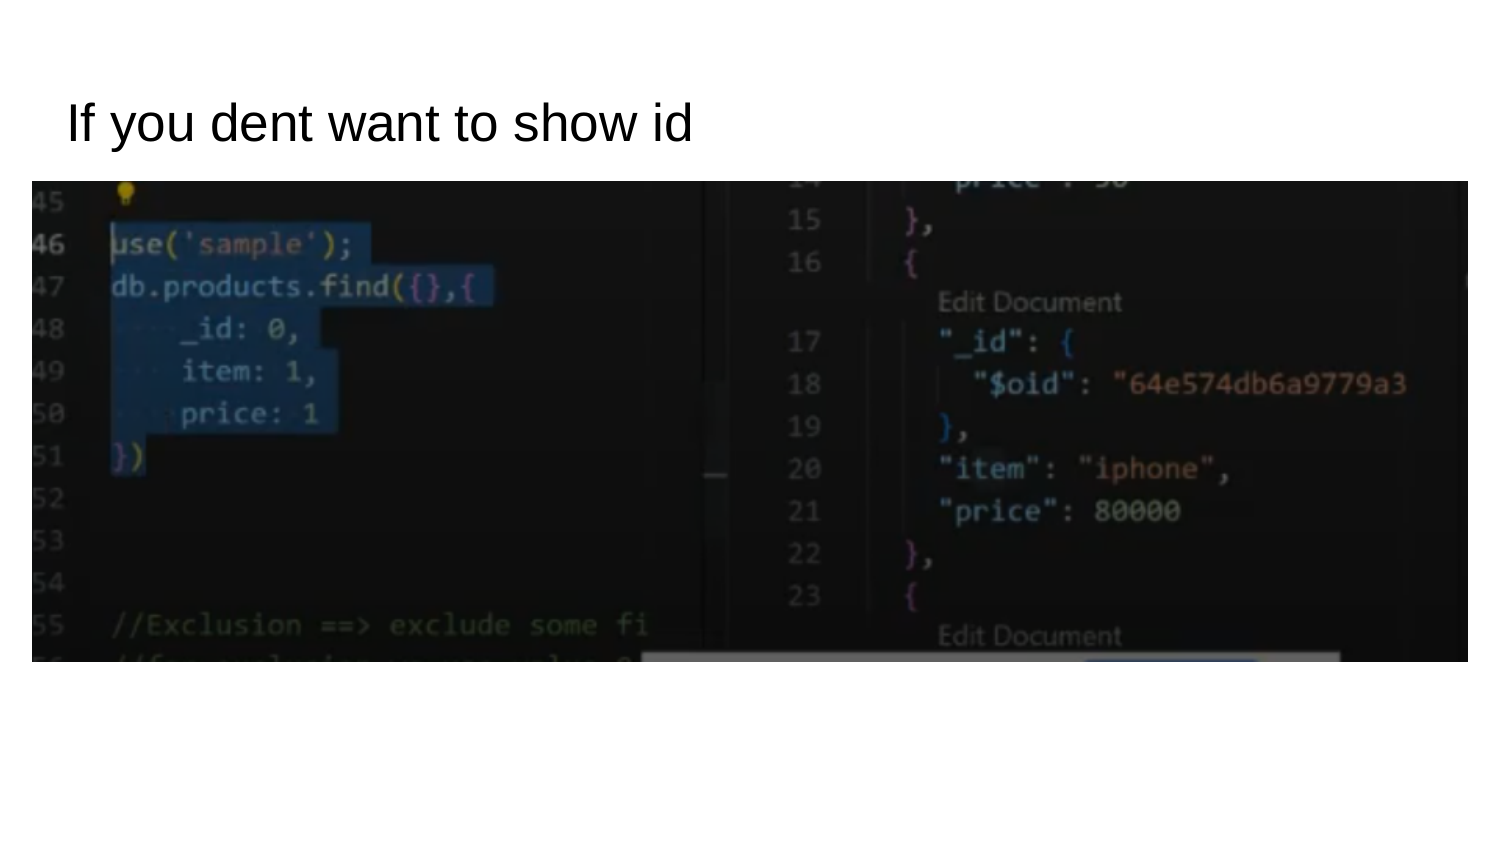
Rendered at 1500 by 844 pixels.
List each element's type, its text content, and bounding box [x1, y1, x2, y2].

title If you dent want to show id [51, 72, 1449, 167]
picture [32, 181, 1468, 662]
